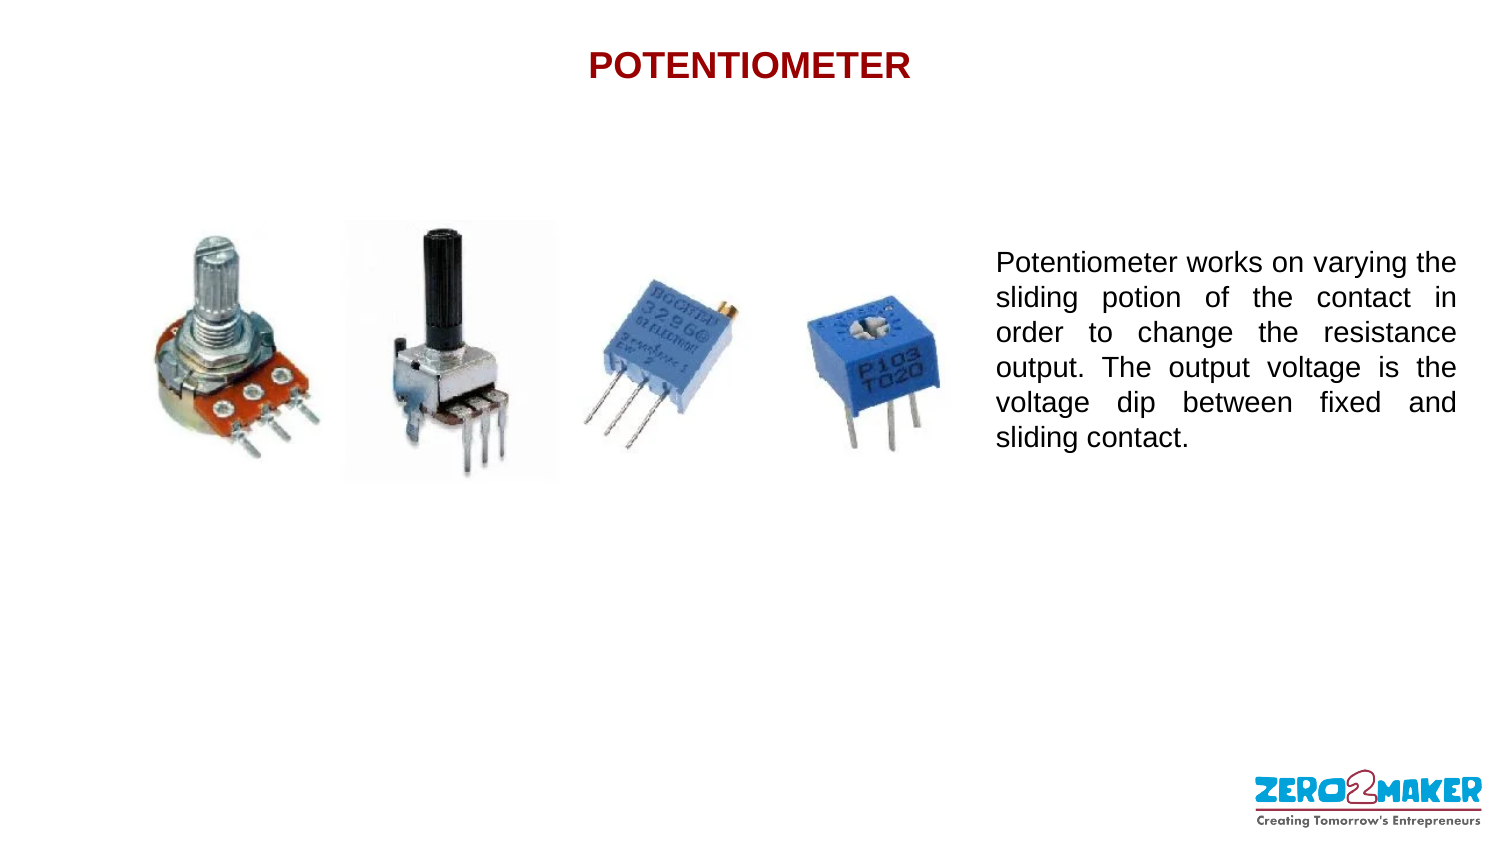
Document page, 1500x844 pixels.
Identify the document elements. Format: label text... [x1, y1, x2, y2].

picture [1255, 785, 1265, 795]
text_box Potentiometer works on varying the sliding potion of the contact in order to change the resistance output. The output voltage is the voltage dip between fixed and sliding contact. [995, 228, 1473, 459]
picture [1255, 769, 1482, 828]
picture [117, 219, 991, 493]
picture [1468, 781, 1474, 788]
text_box POTENTIOMETER [228, 25, 1272, 129]
